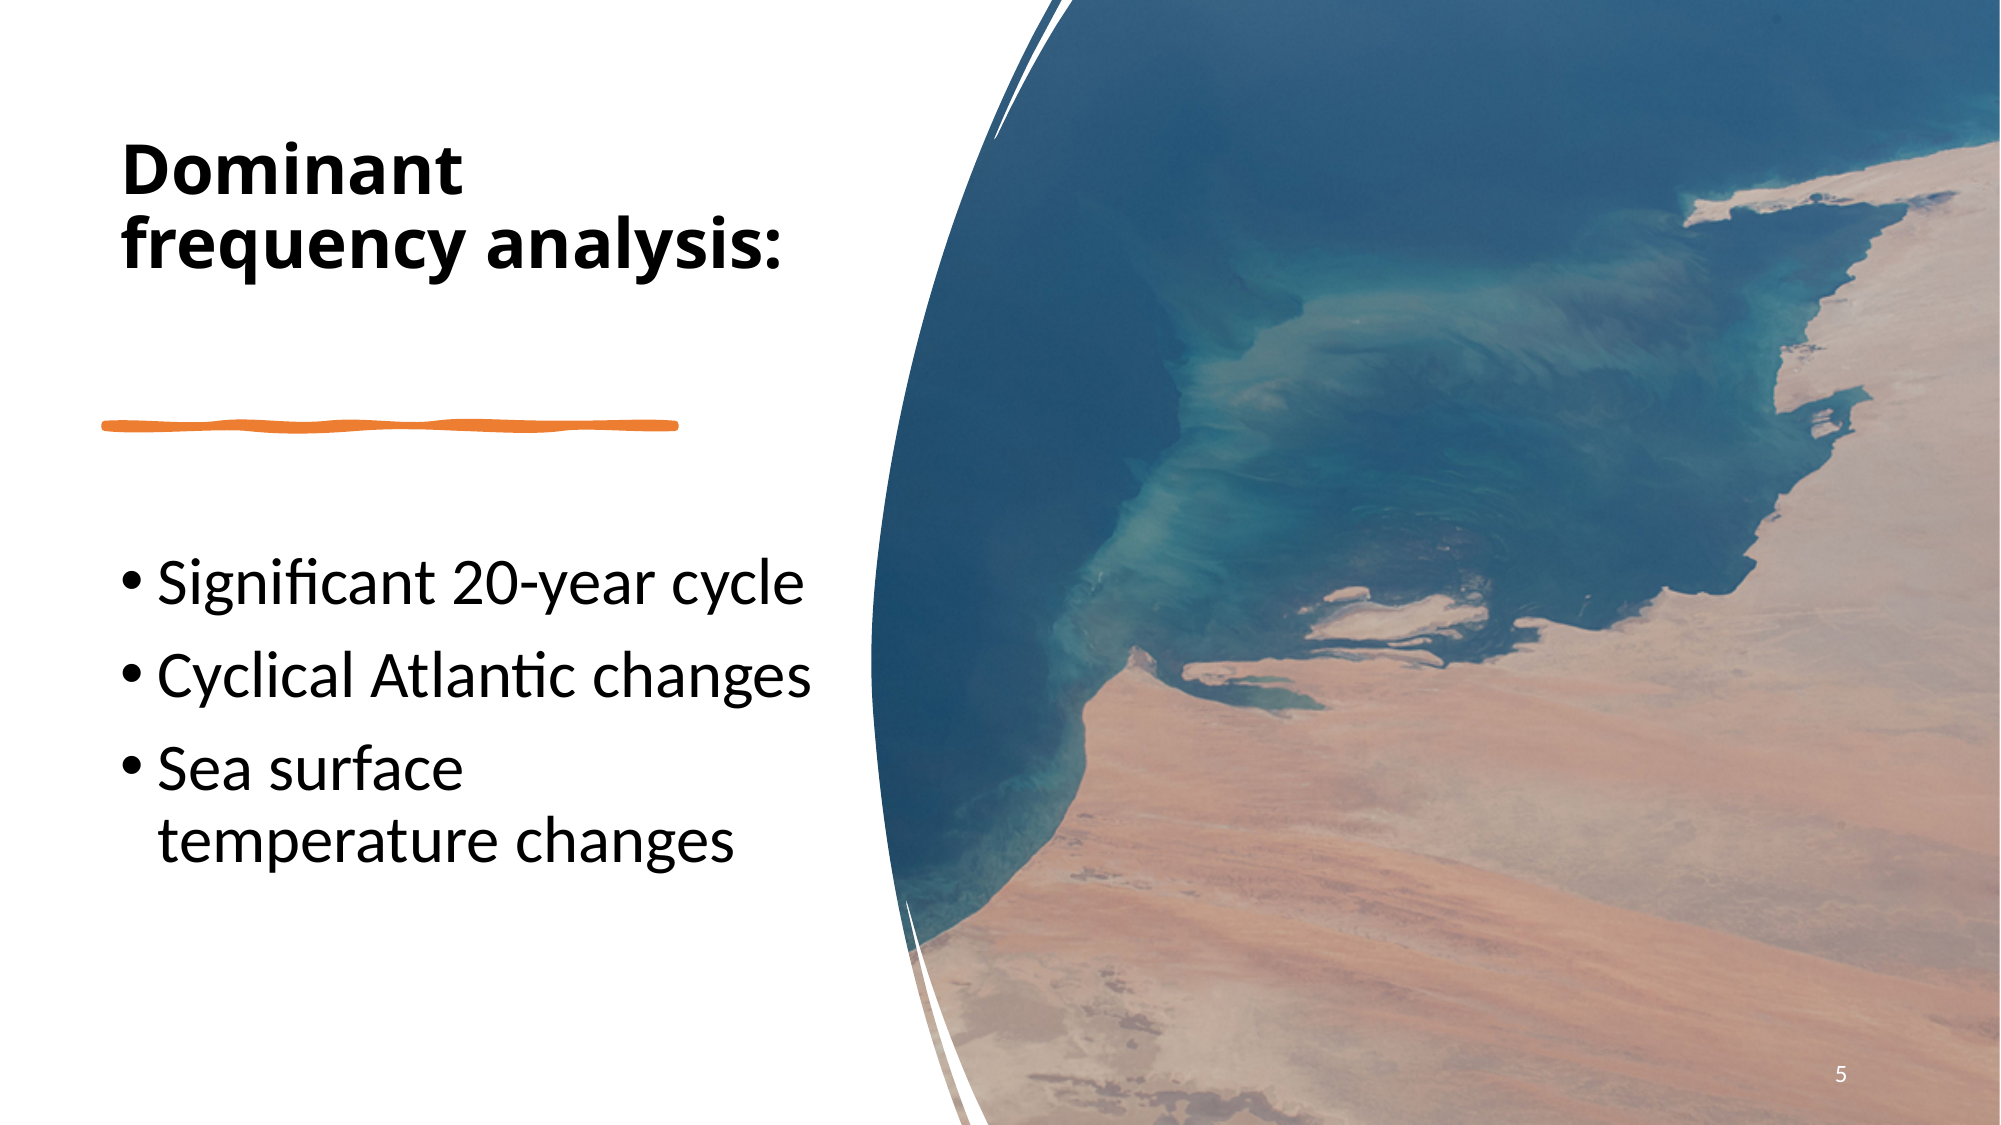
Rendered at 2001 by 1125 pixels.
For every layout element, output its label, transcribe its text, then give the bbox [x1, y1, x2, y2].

picture [871, 0, 2000, 1125]
text_box [103, 421, 676, 431]
title Dominant frequency analysis: [105, 53, 822, 375]
text_box [0, 0, 871, 1125]
list Significant 20-year cycle Cyclical Atlantic changes Sea surface temperature changes [105, 471, 870, 1016]
